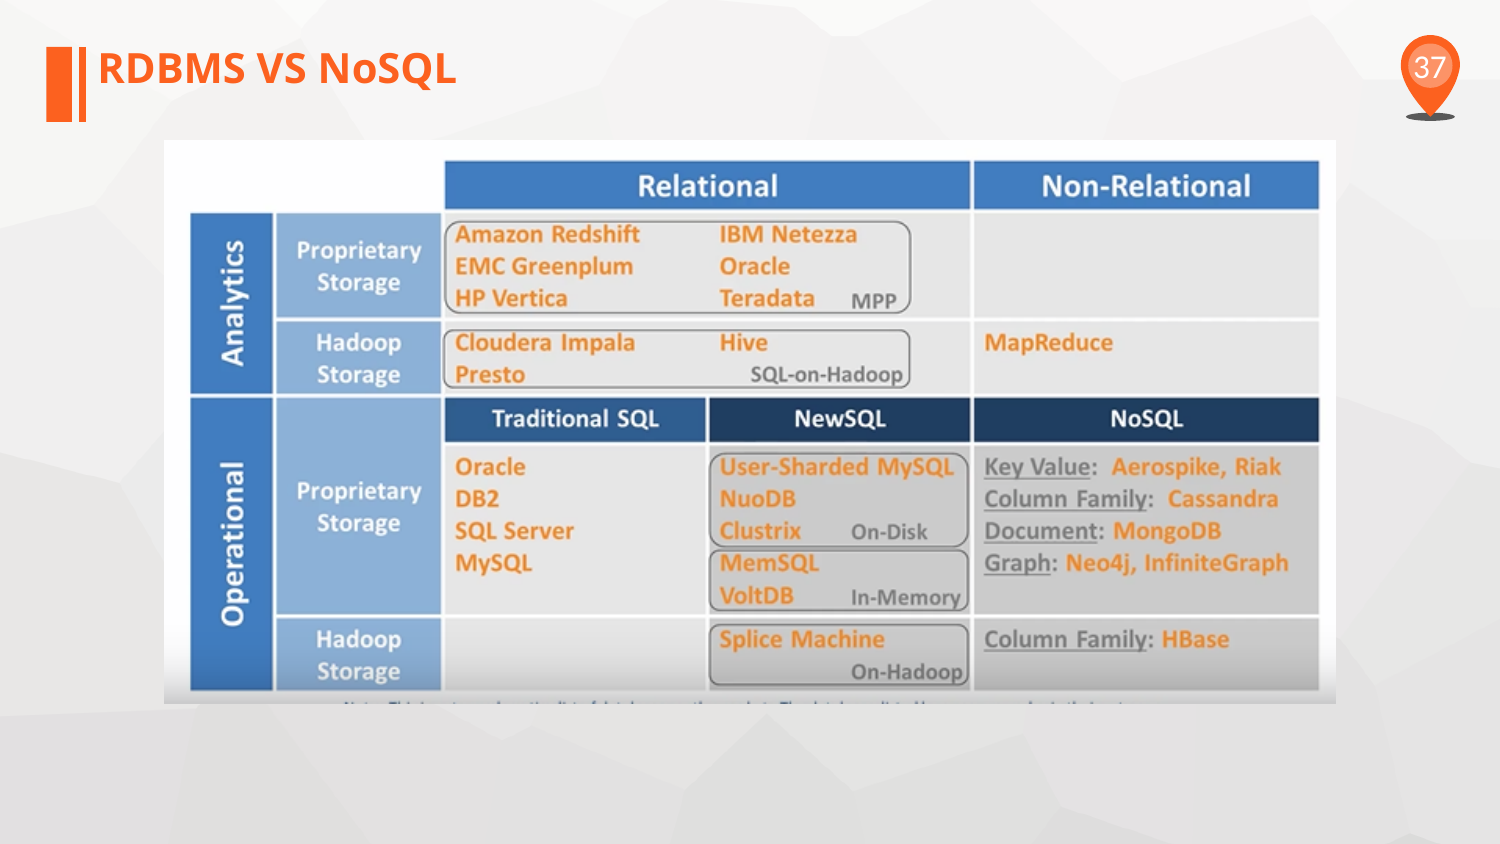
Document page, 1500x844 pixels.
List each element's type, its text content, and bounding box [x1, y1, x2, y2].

text_box [44, 45, 74, 124]
slide_number 37 [1254, 42, 1500, 88]
picture [0, 0, 1500, 844]
text_box RDBMS VS NoSQL [82, 34, 473, 99]
